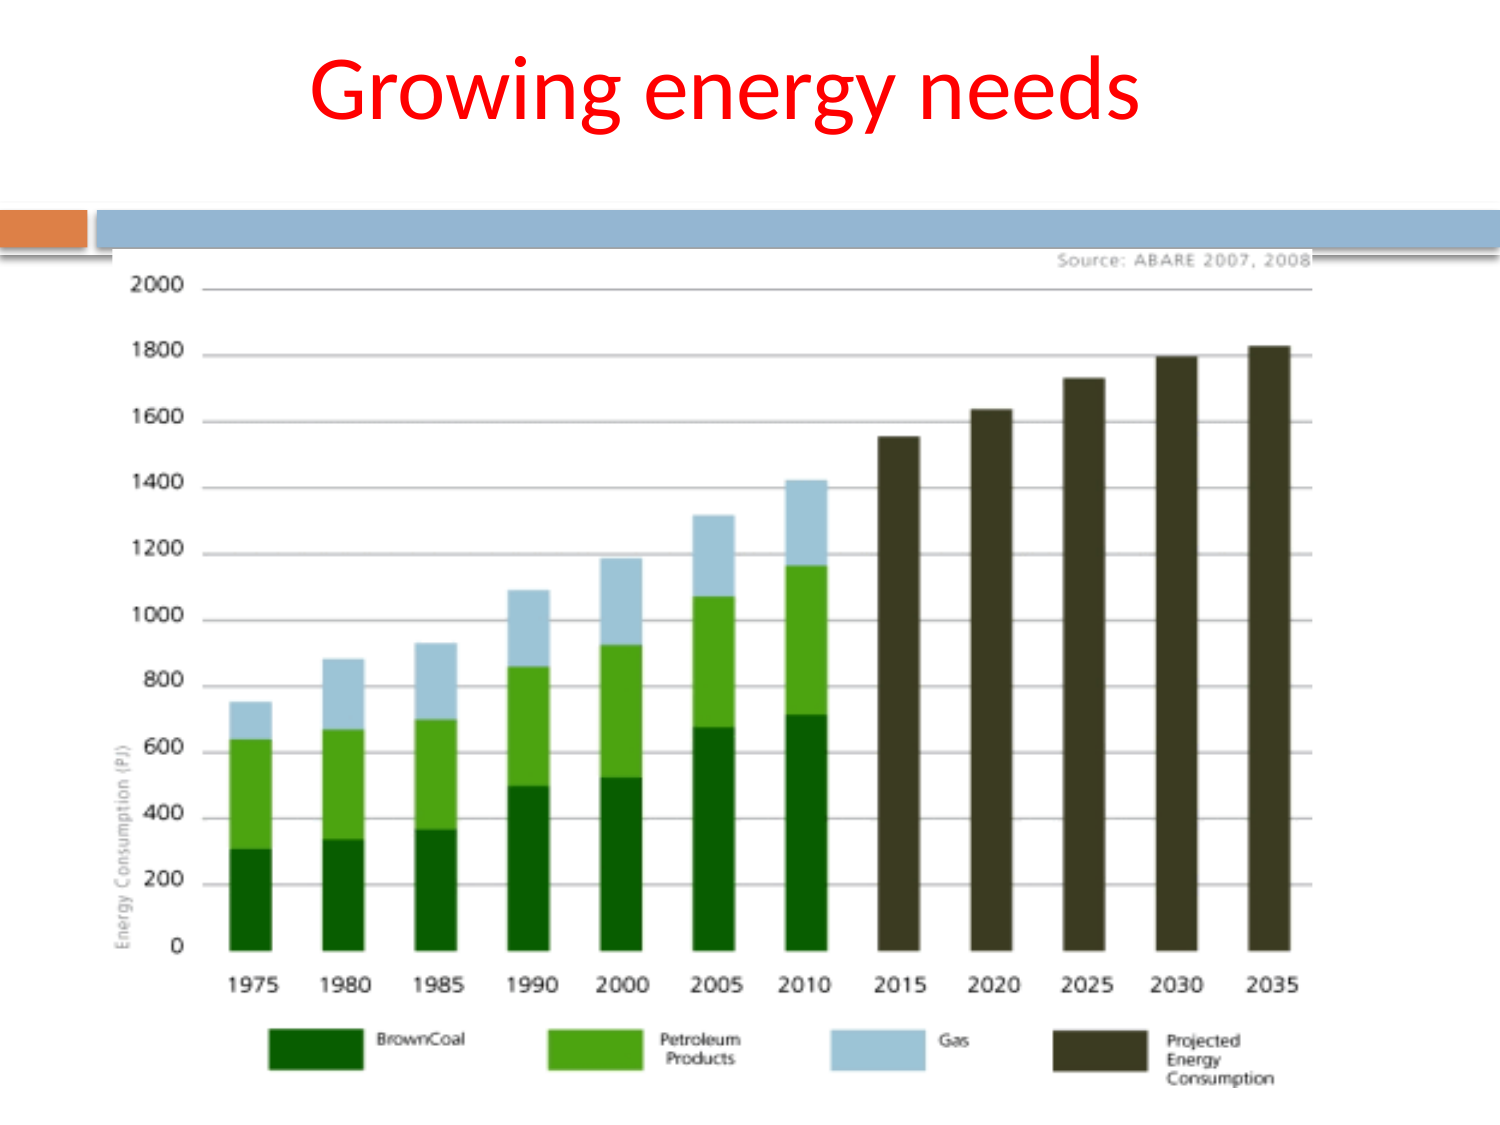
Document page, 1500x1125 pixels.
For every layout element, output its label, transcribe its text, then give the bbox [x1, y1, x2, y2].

text_box [112, 249, 1313, 1088]
title Growing energy needs [99, 0, 1350, 177]
